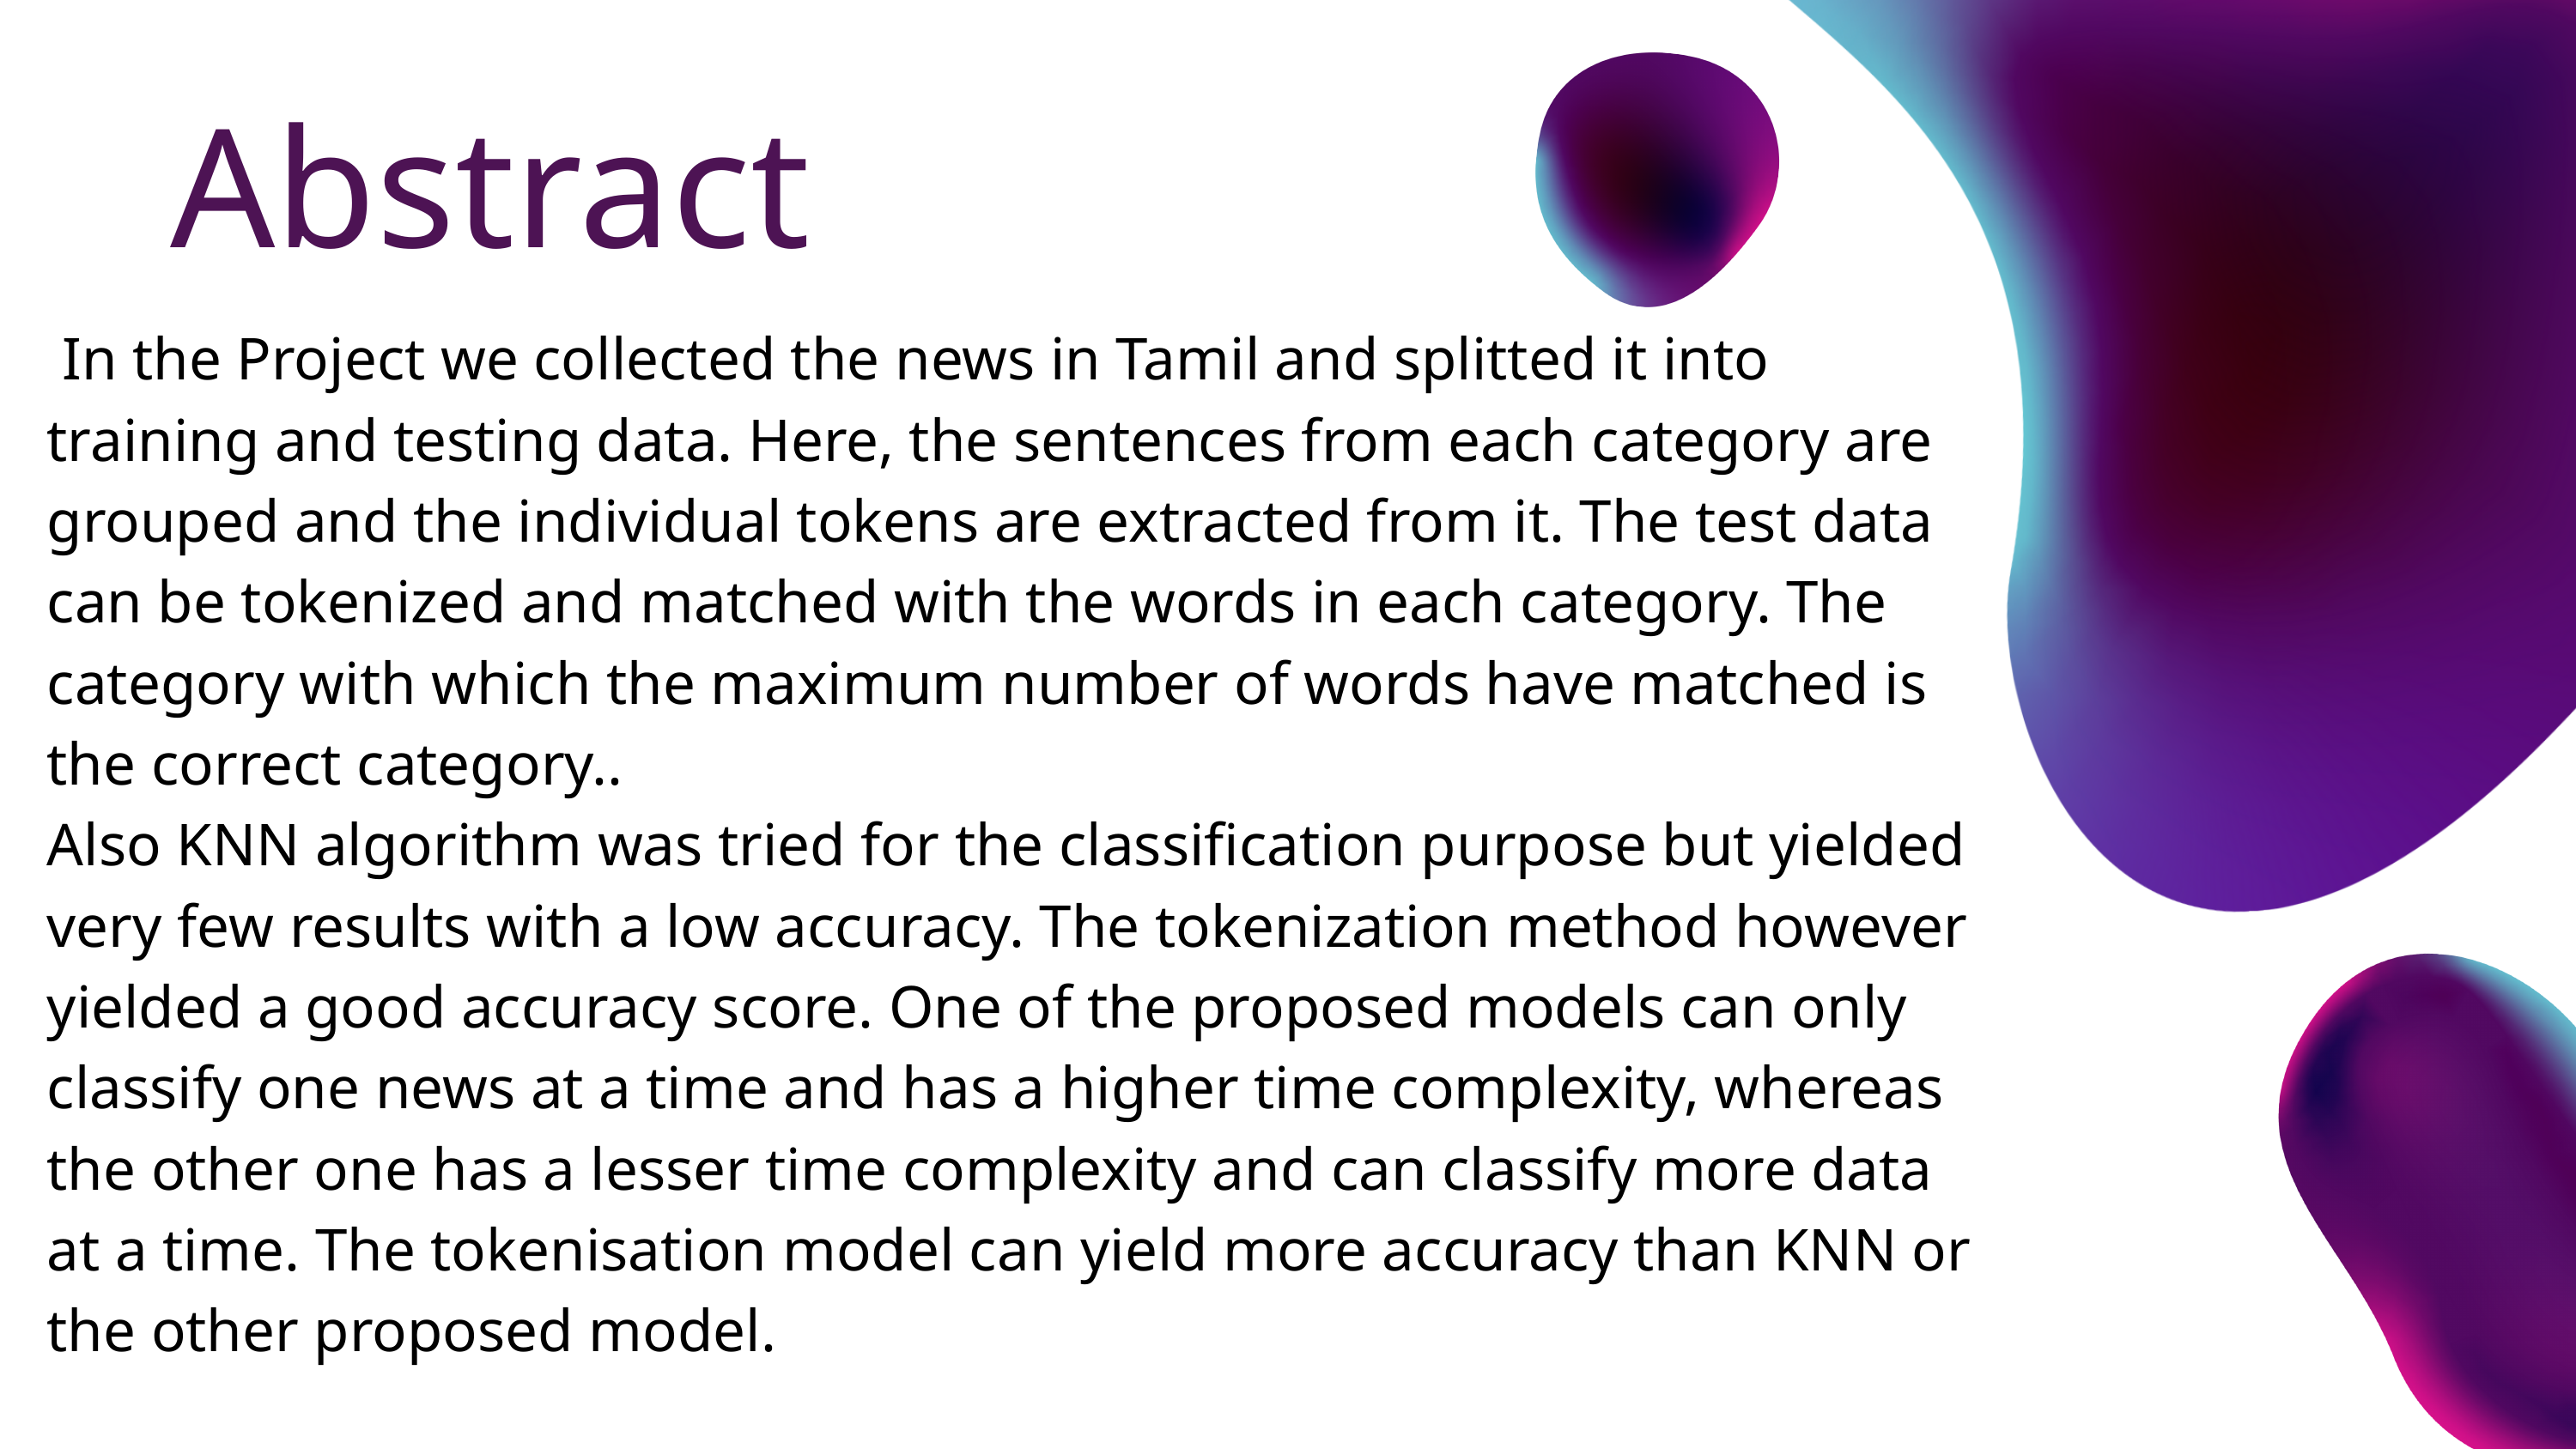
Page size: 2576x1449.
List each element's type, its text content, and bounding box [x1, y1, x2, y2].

picture [2257, 944, 2576, 1449]
text_box Abstract [46, 50, 934, 281]
text_box In the Project we collected the news in Tamil and splitted it into training and testing data. Here, the sentences from each category are grouped and the individual tokens are extracted from it. The test data can be tokenized and matched with the words in each category. The category with which the maximum number of words have matched is the correct category.. Also KNN algorithm was tried for the classification purpose but yielded very few results with a low accuracy. The tokenization method however yielded a good accuracy score. One of the proposed models can only classify one news at a time and has a higher time complexity, whereas the other one has a lesser time complexity and can classify more data at a time. The tokenisation model can yield more accuracy than KNN or the other proposed model. [46, 311, 1985, 1364]
picture [1522, 0, 2576, 927]
